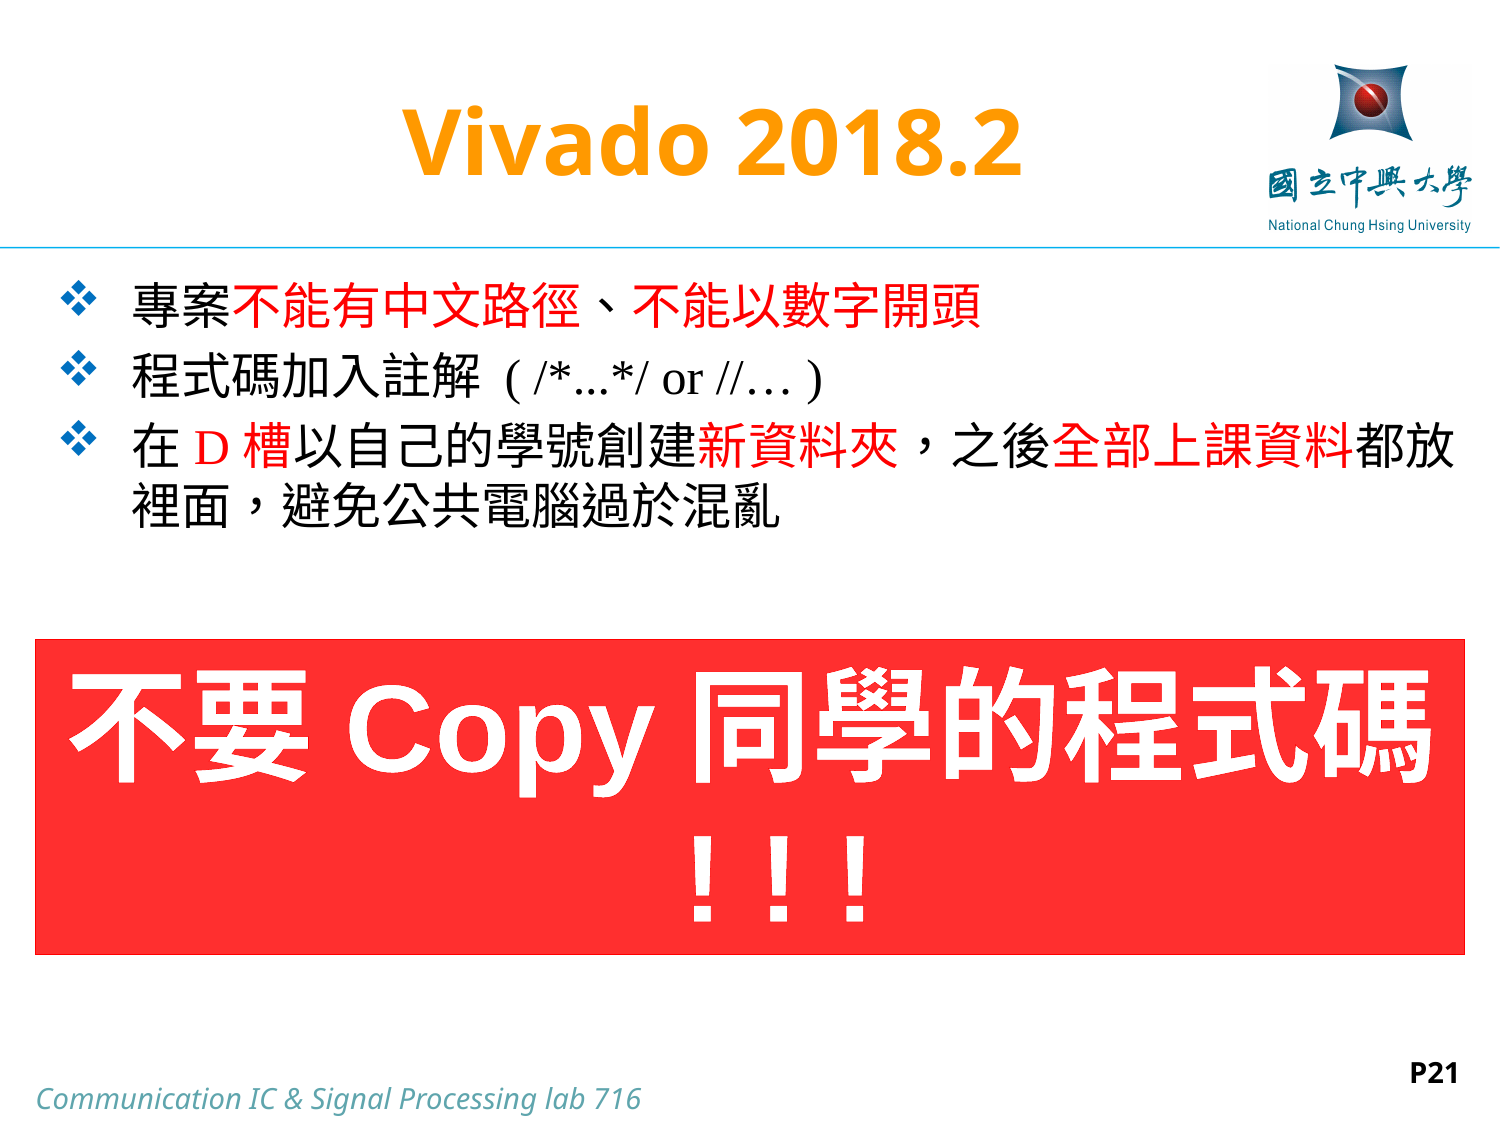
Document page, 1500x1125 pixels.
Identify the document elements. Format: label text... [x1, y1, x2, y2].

list 專案不能有中文路徑、不能以數字開頭 程式碼加入註解 ( /*...*/ or //… ) 在D槽以自己的學號創建新資料夾，之後全部上課資料都放裡面，避免公共電腦過於混亂 [41, 267, 1471, 1005]
text_box 不要Copy同學的程式碼 ! ! ! [35, 639, 1465, 955]
picture [1353, 64, 1472, 233]
title Vivado 2018.2 [75, 45, 1353, 233]
